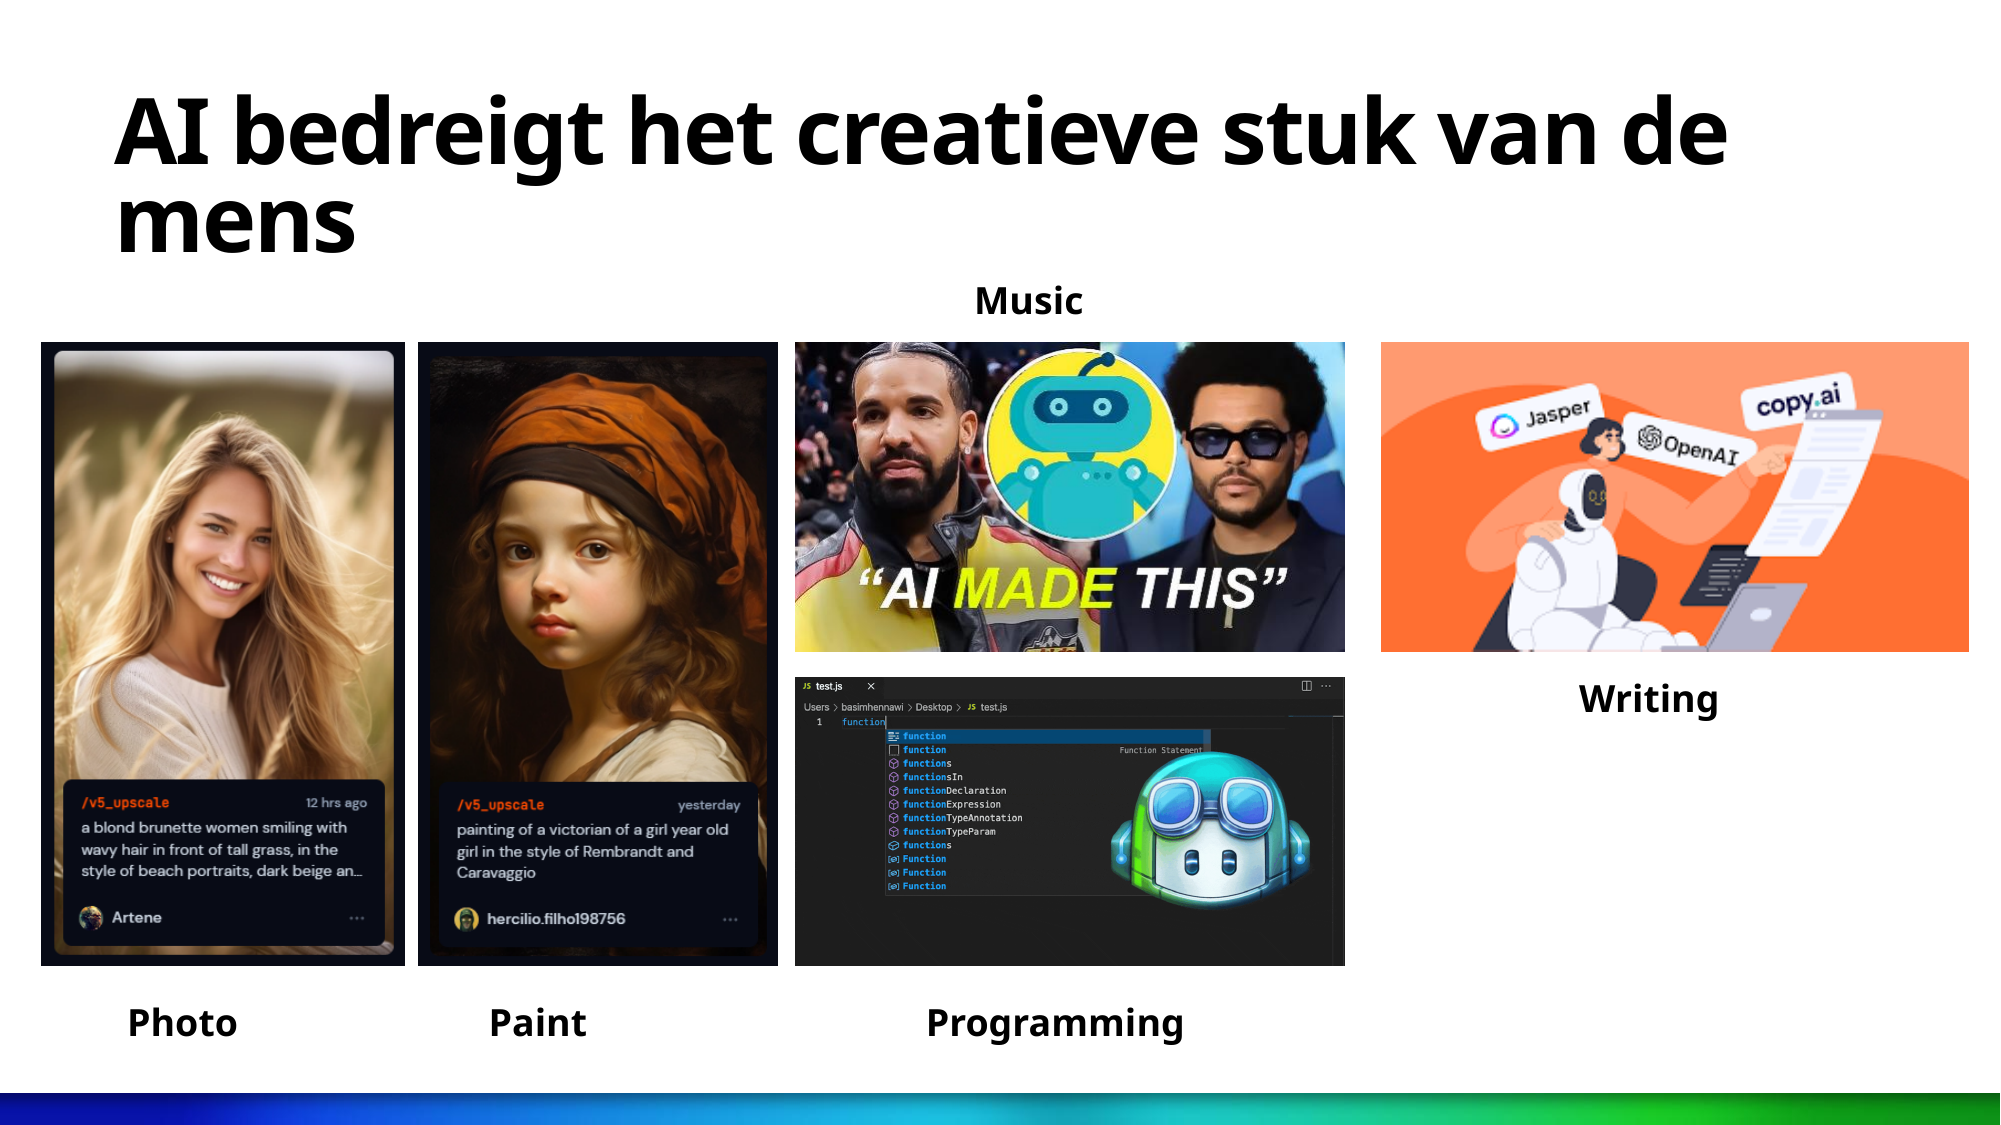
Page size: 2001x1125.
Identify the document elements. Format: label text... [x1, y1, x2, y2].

picture [0, 1093, 2000, 1125]
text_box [112, 269, 1787, 1053]
title AI bedreigt het creatieve stuk van de mens [114, 86, 1886, 193]
picture [41, 342, 112, 966]
picture [1787, 342, 1969, 652]
